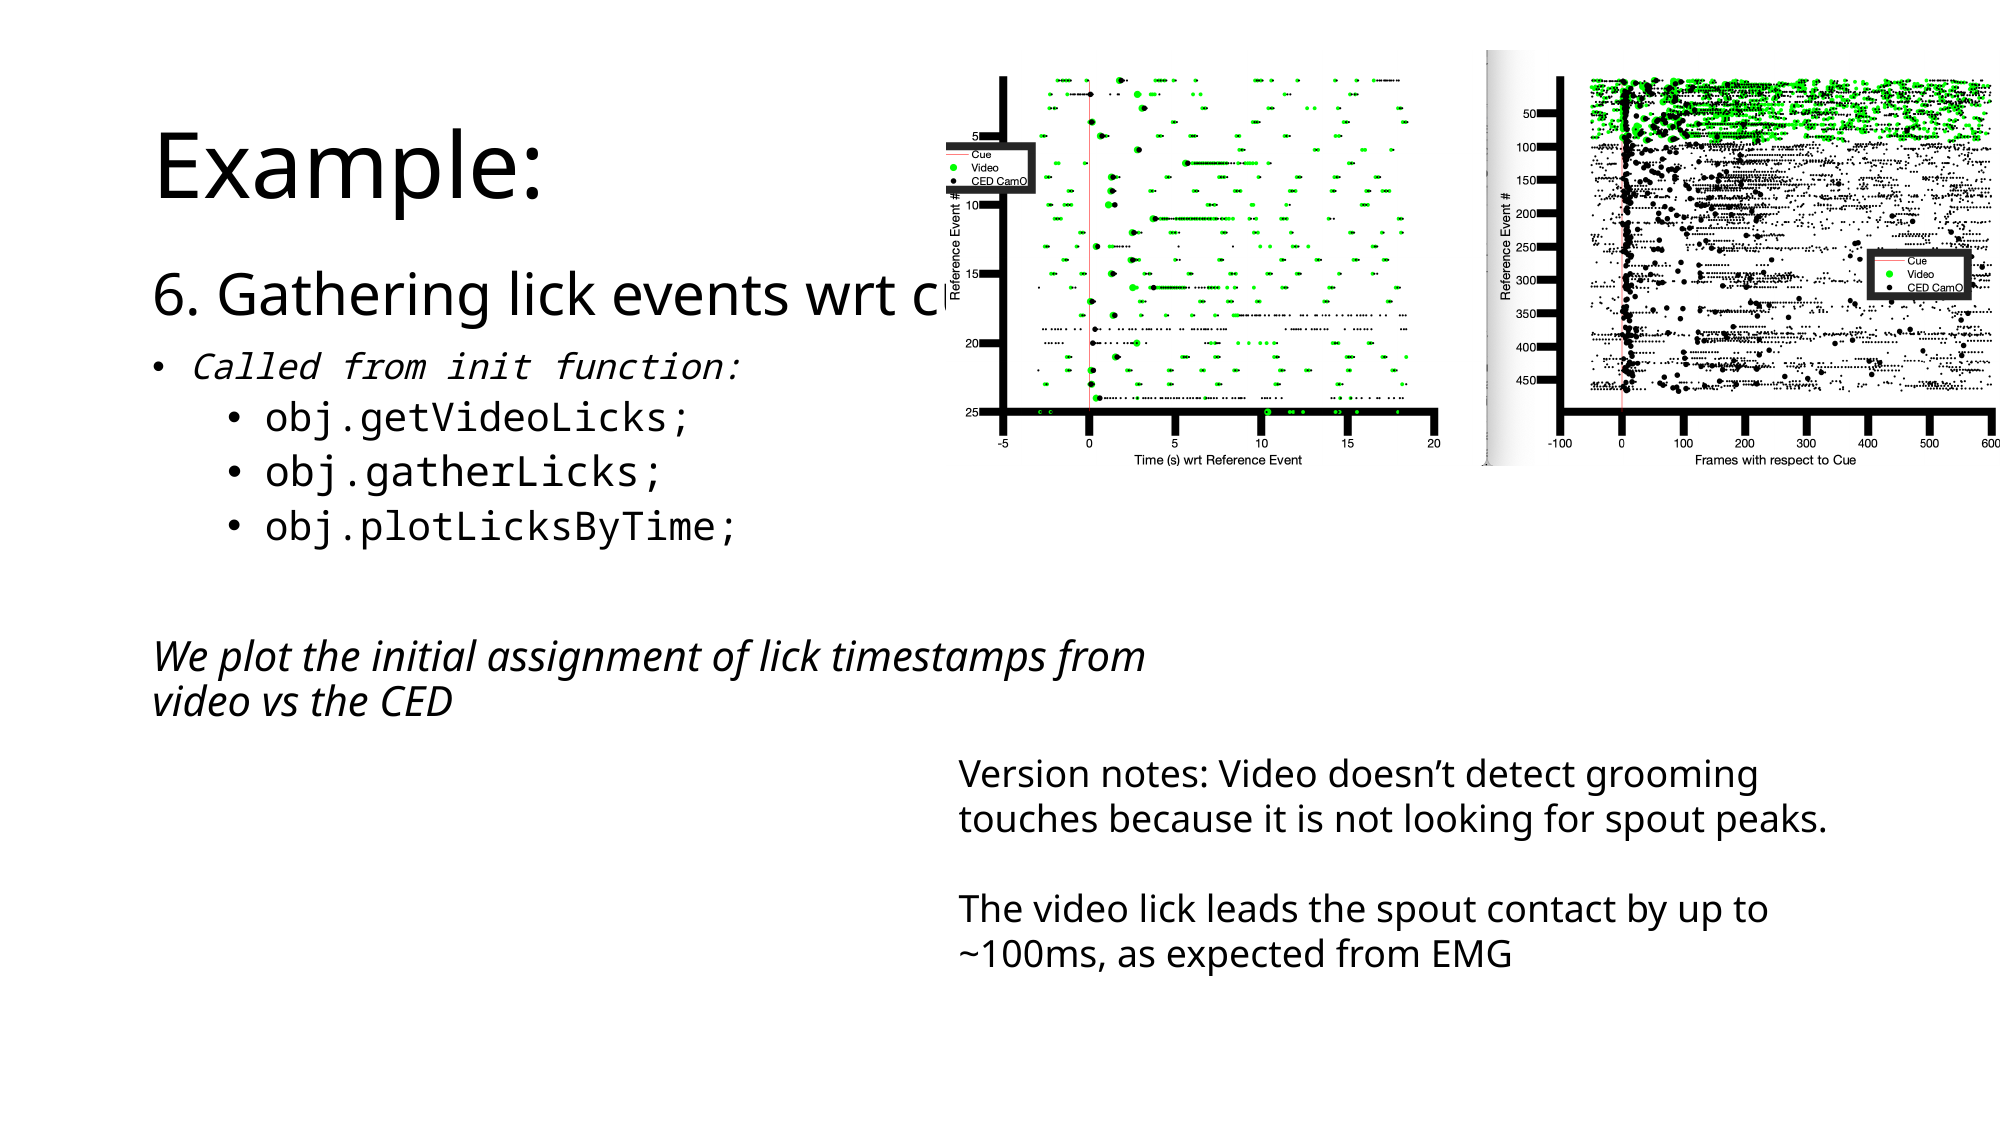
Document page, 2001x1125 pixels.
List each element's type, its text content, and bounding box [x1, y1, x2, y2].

text_box Version notes: Video doesn’t detect grooming touches because it is not looking for spout peaks. The video lick leads the spout contact by up to ~100ms, as expected from EMG [943, 742, 1919, 983]
title Example: [137, 59, 945, 257]
list 6. Gathering lick events wrt cue Called from init function: obj.getVideoLicks; obj.gatherLicks; obj.plotLicksByTime; We plot the initial assignment of lick timestamps from video vs the CED [137, 257, 1182, 1014]
picture [945, 49, 2000, 466]
